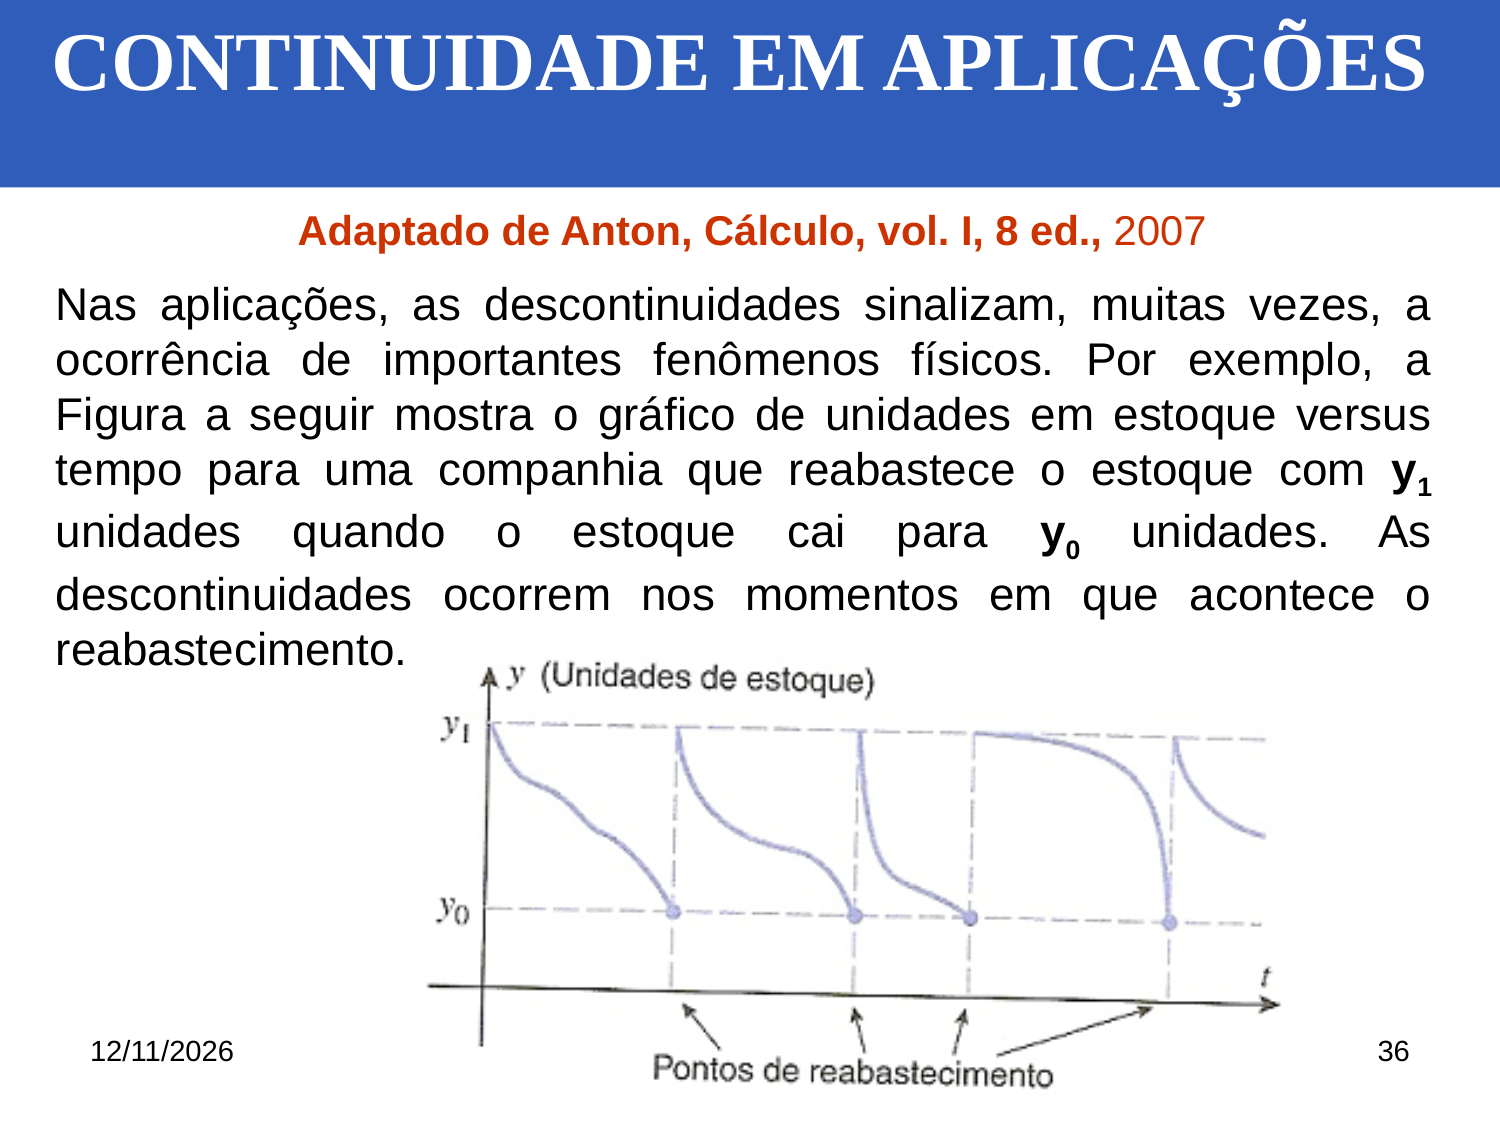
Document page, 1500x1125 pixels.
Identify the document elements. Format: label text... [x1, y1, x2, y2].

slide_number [75, 1024, 414, 1103]
text_box CONTINUIDADE EM APLICAÇÕES [0, 0, 1500, 188]
text_box Adaptado de Anton, Cálculo, vol. I, 8 ed., 2007 [52, 196, 1464, 262]
slide_number 36 [1298, 1024, 1425, 1103]
picture [419, 621, 1294, 1100]
text_box Nas aplicações, as descontinuidades sinalizam, muitas vezes, a ocorrência de importantes fenômenos físicos. Por exemplo, a Figura a seguir mostra o gráfico de unidades em estoque versus tempo para uma companhia que reabastece o estoque com y1 unidades quando o estoque cai para y0 unidades. As descontinuidades ocorrem nos momentos em que acontece o reabastecimento. [41, 267, 1447, 682]
